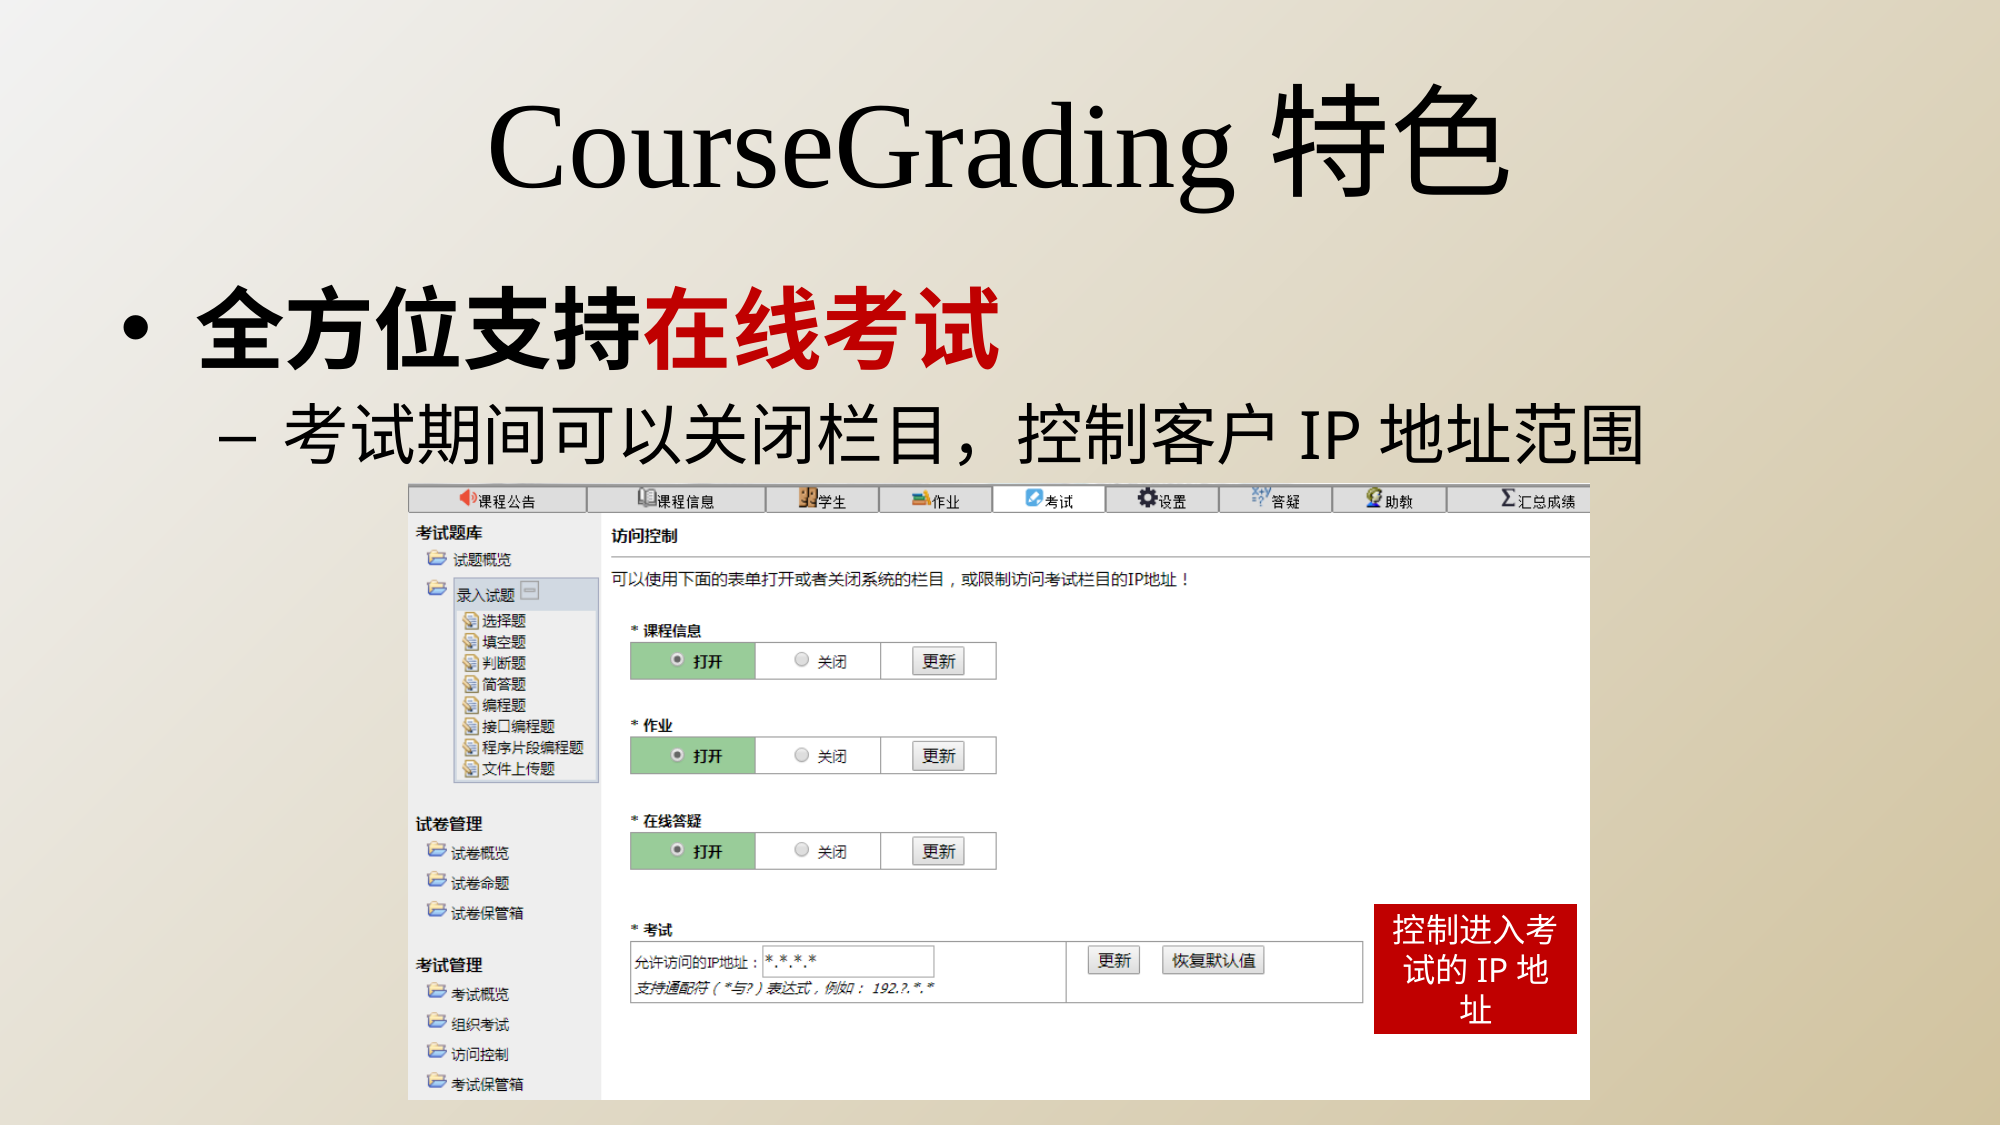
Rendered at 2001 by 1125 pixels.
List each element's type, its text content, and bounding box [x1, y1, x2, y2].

list 全方位支持在线考试 考试期间可以关闭栏目，控制客户IP地址范围 [99, 262, 1900, 1005]
picture [408, 483, 1590, 1101]
title CourseGrading特色 [99, 45, 1900, 233]
